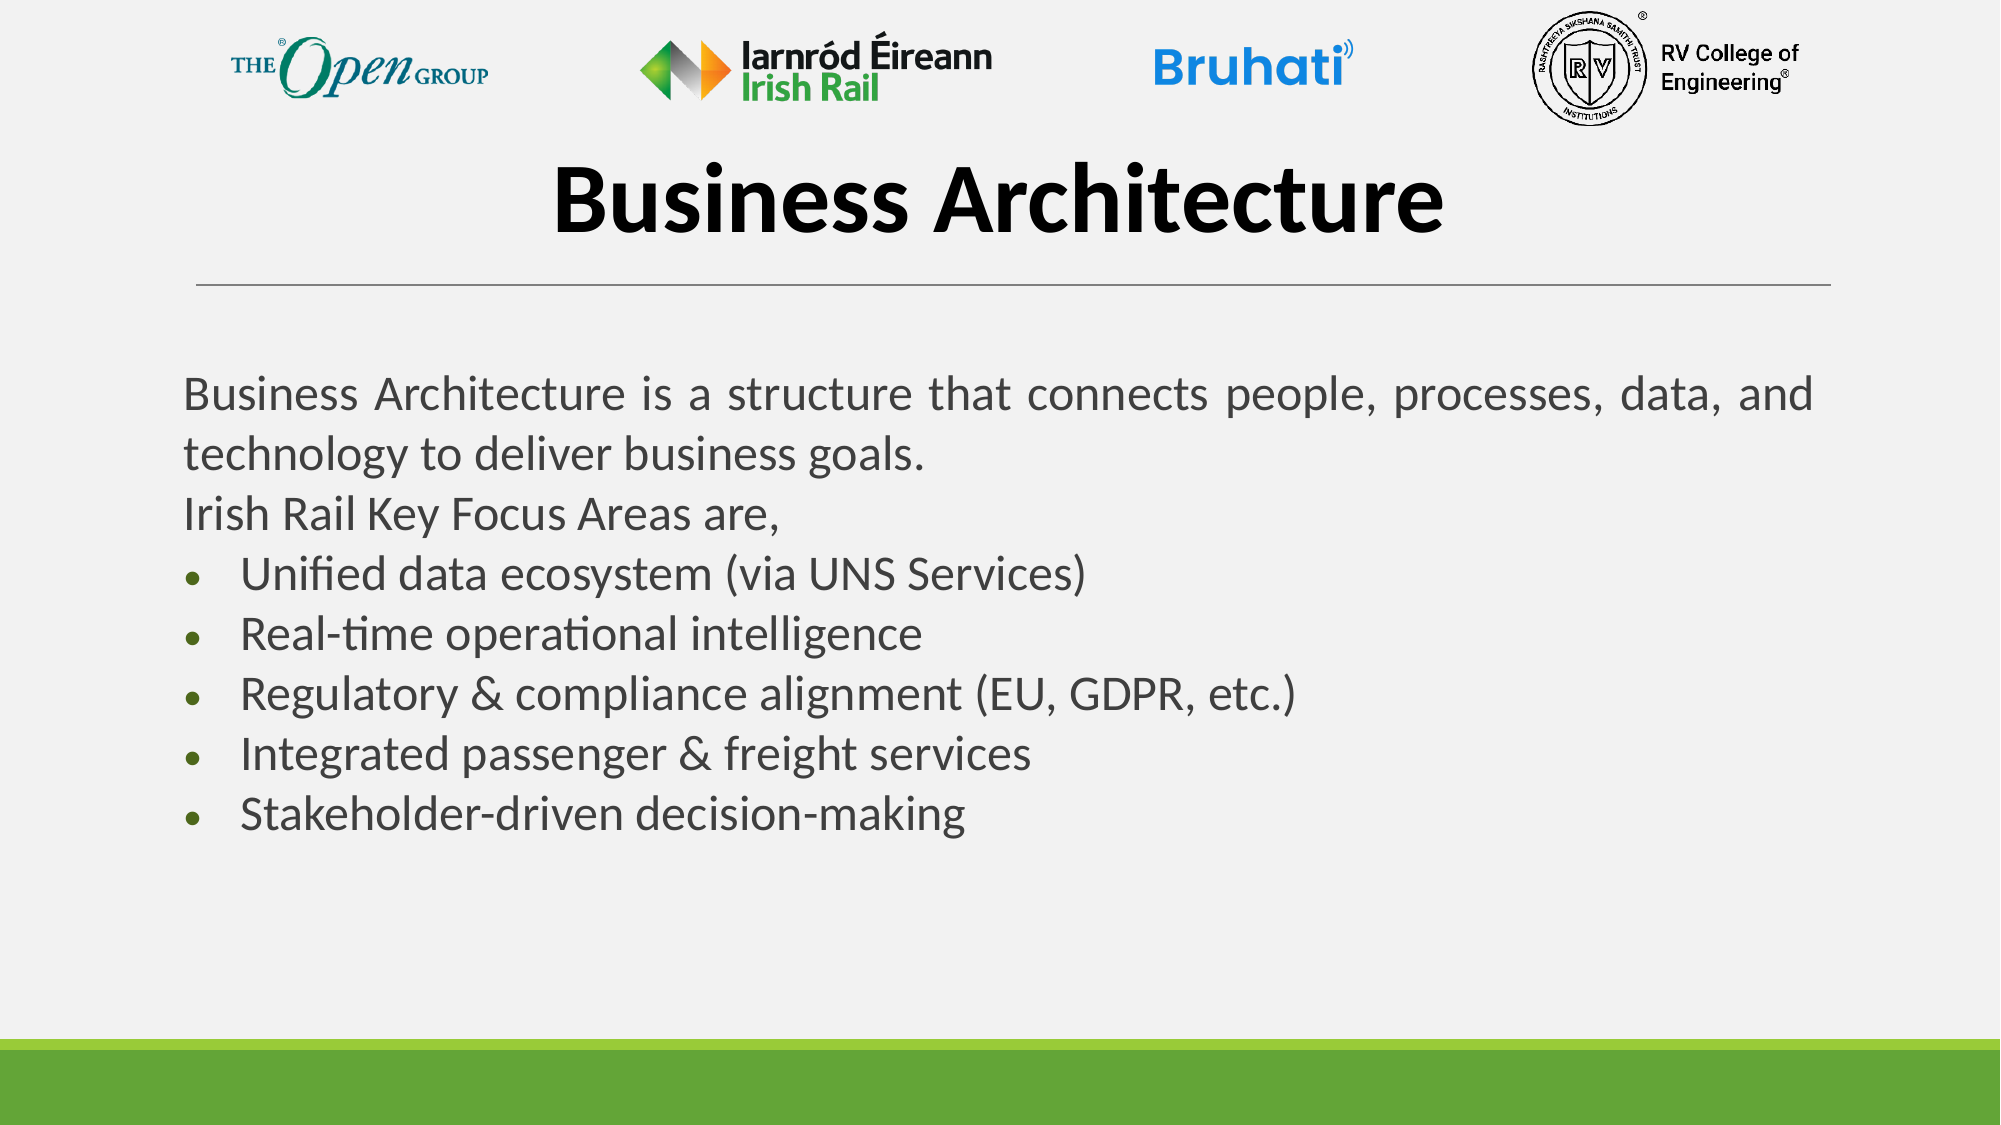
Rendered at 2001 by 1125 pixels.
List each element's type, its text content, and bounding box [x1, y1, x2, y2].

title Business Architecture [137, 39, 1863, 257]
list Business Architecture is a structure that connects people, processes, data, and technology to deliver business goals. Irish Rail Key Focus Areas are, Unified data ecosystem (via UNS Services) Real-time operational intelligence Regulatory & compliance alignment (EU, GDPR, etc.) Integrated passenger & freight services Stakeholder-driven decision-making [169, 283, 1831, 923]
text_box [211, 11, 1799, 126]
